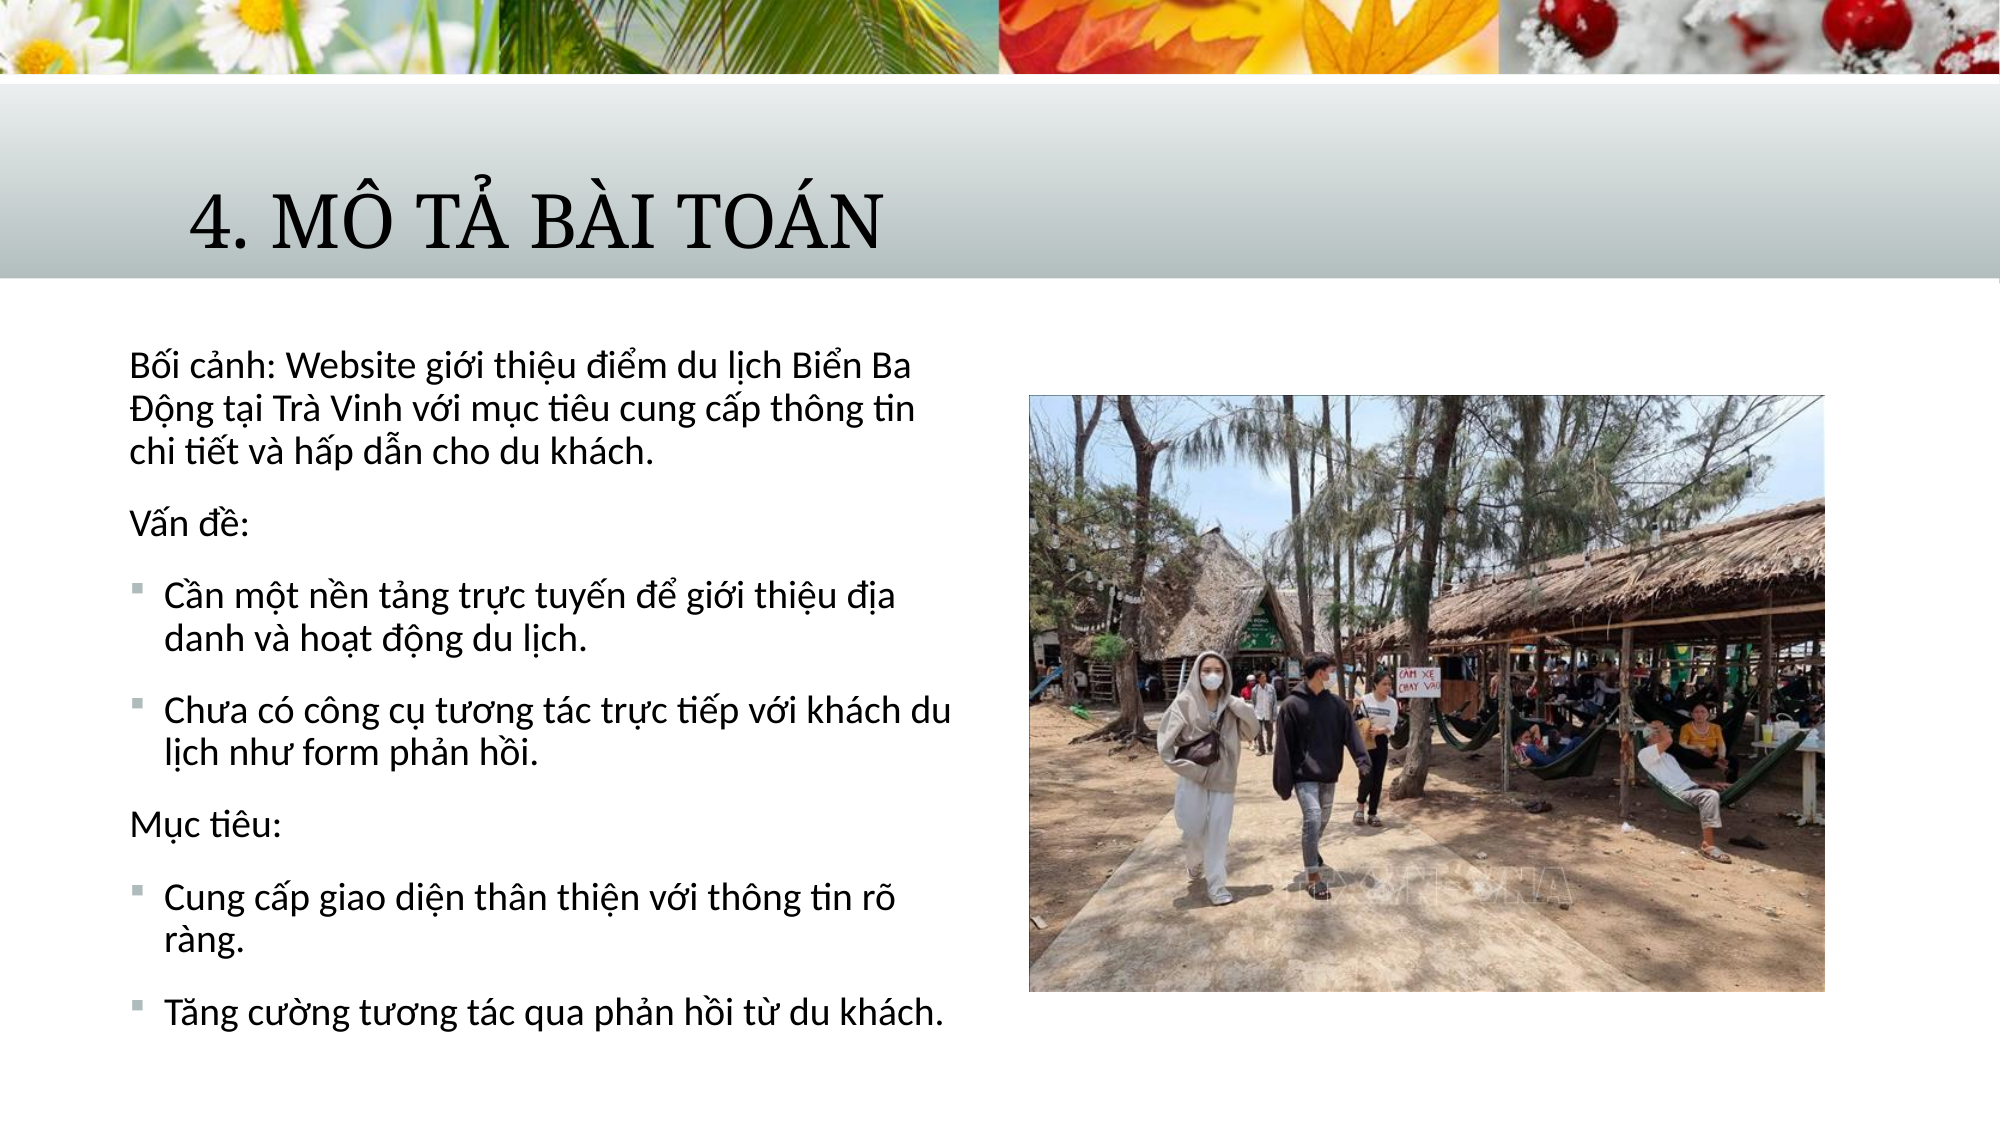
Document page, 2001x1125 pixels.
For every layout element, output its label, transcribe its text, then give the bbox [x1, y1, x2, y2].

picture [0, 0, 2000, 74]
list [1029, 395, 1825, 992]
list Bối cảnh: Website giới thiệu điểm du lịch Biển Ba Động tại Trà Vinh với mục tiêu cung cấp thông tin chi tiết và hấp dẫn cho du khách. Vấn đề: Cần một nền tảng trực tuyến để giới thiệu địa danh và hoạt động du lịch. Chưa có công cụ tương tác trực tiếp với khách du lịch như form phản hồi. Mục tiêu: Cung cấp giao diện thân thiện với thông tin rõ ràng. Tăng cường tương tác qua phản hồi từ du khách. [114, 337, 970, 1050]
title 4. Mô tả bài toán [174, 92, 1825, 273]
